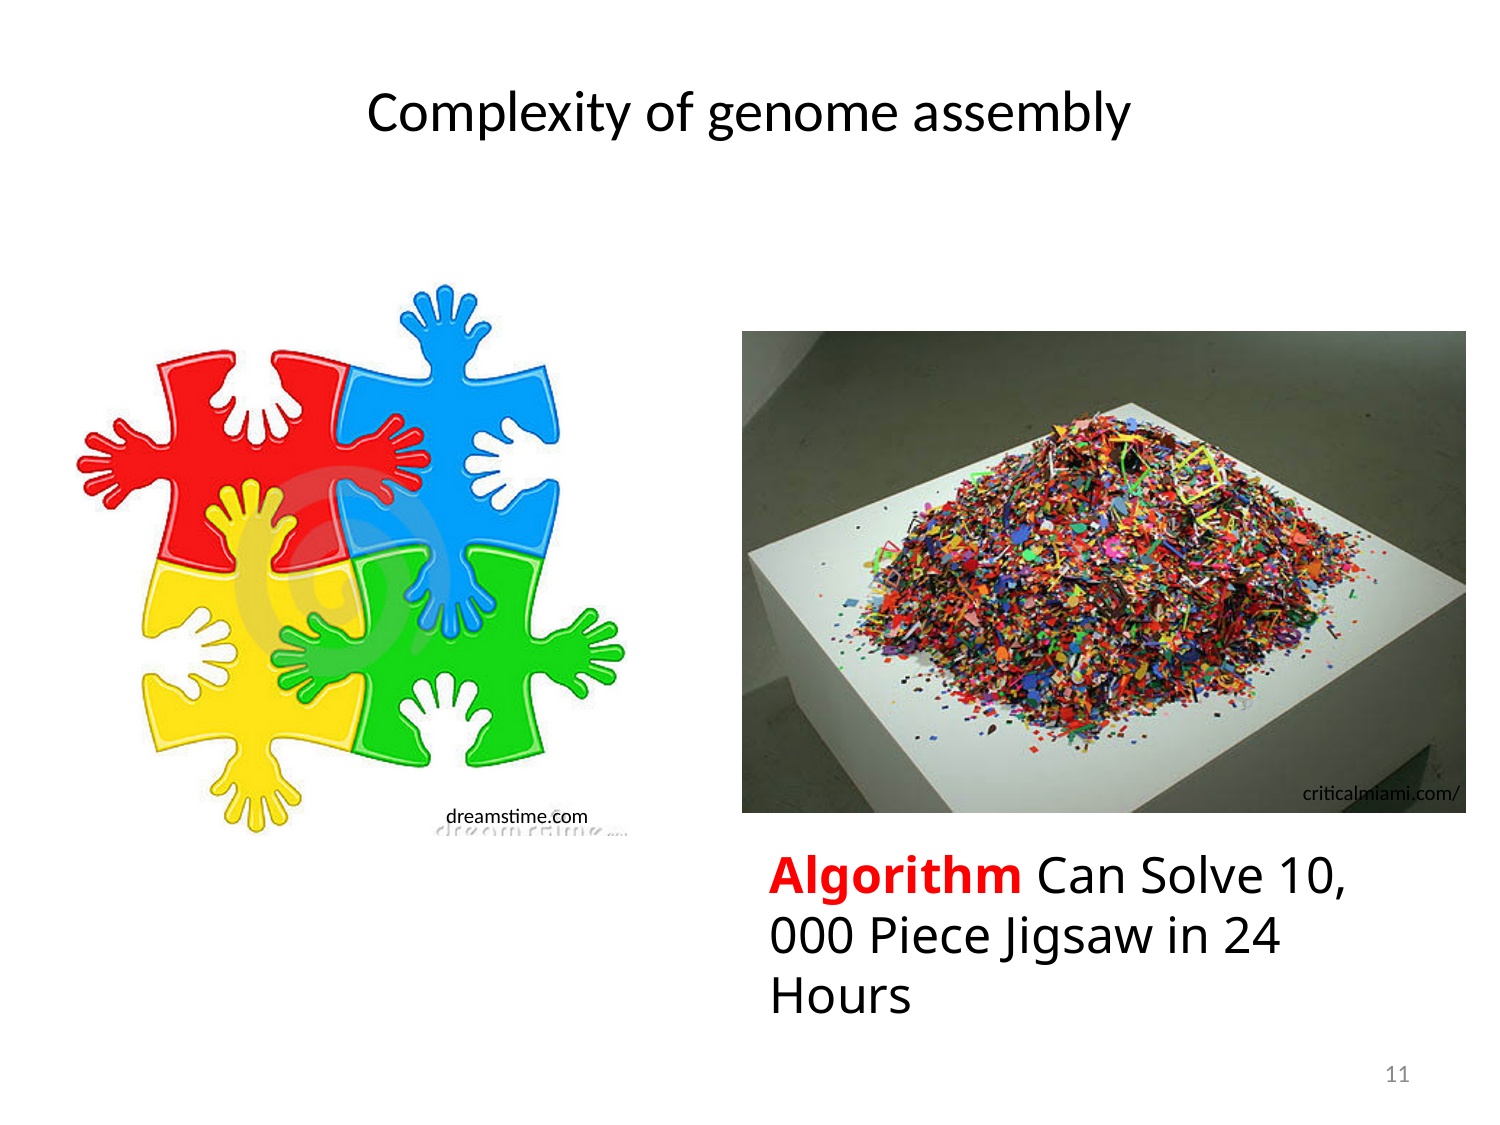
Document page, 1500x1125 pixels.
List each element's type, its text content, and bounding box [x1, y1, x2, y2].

slide_number 11 [1074, 1042, 1425, 1103]
text_box Algorithm Can Solve 10, 000 Piece Jigsaw in 24 Hours [755, 835, 1450, 1031]
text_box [74, 281, 627, 837]
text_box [741, 330, 1478, 814]
title Complexity of genome assembly [75, 45, 1425, 172]
